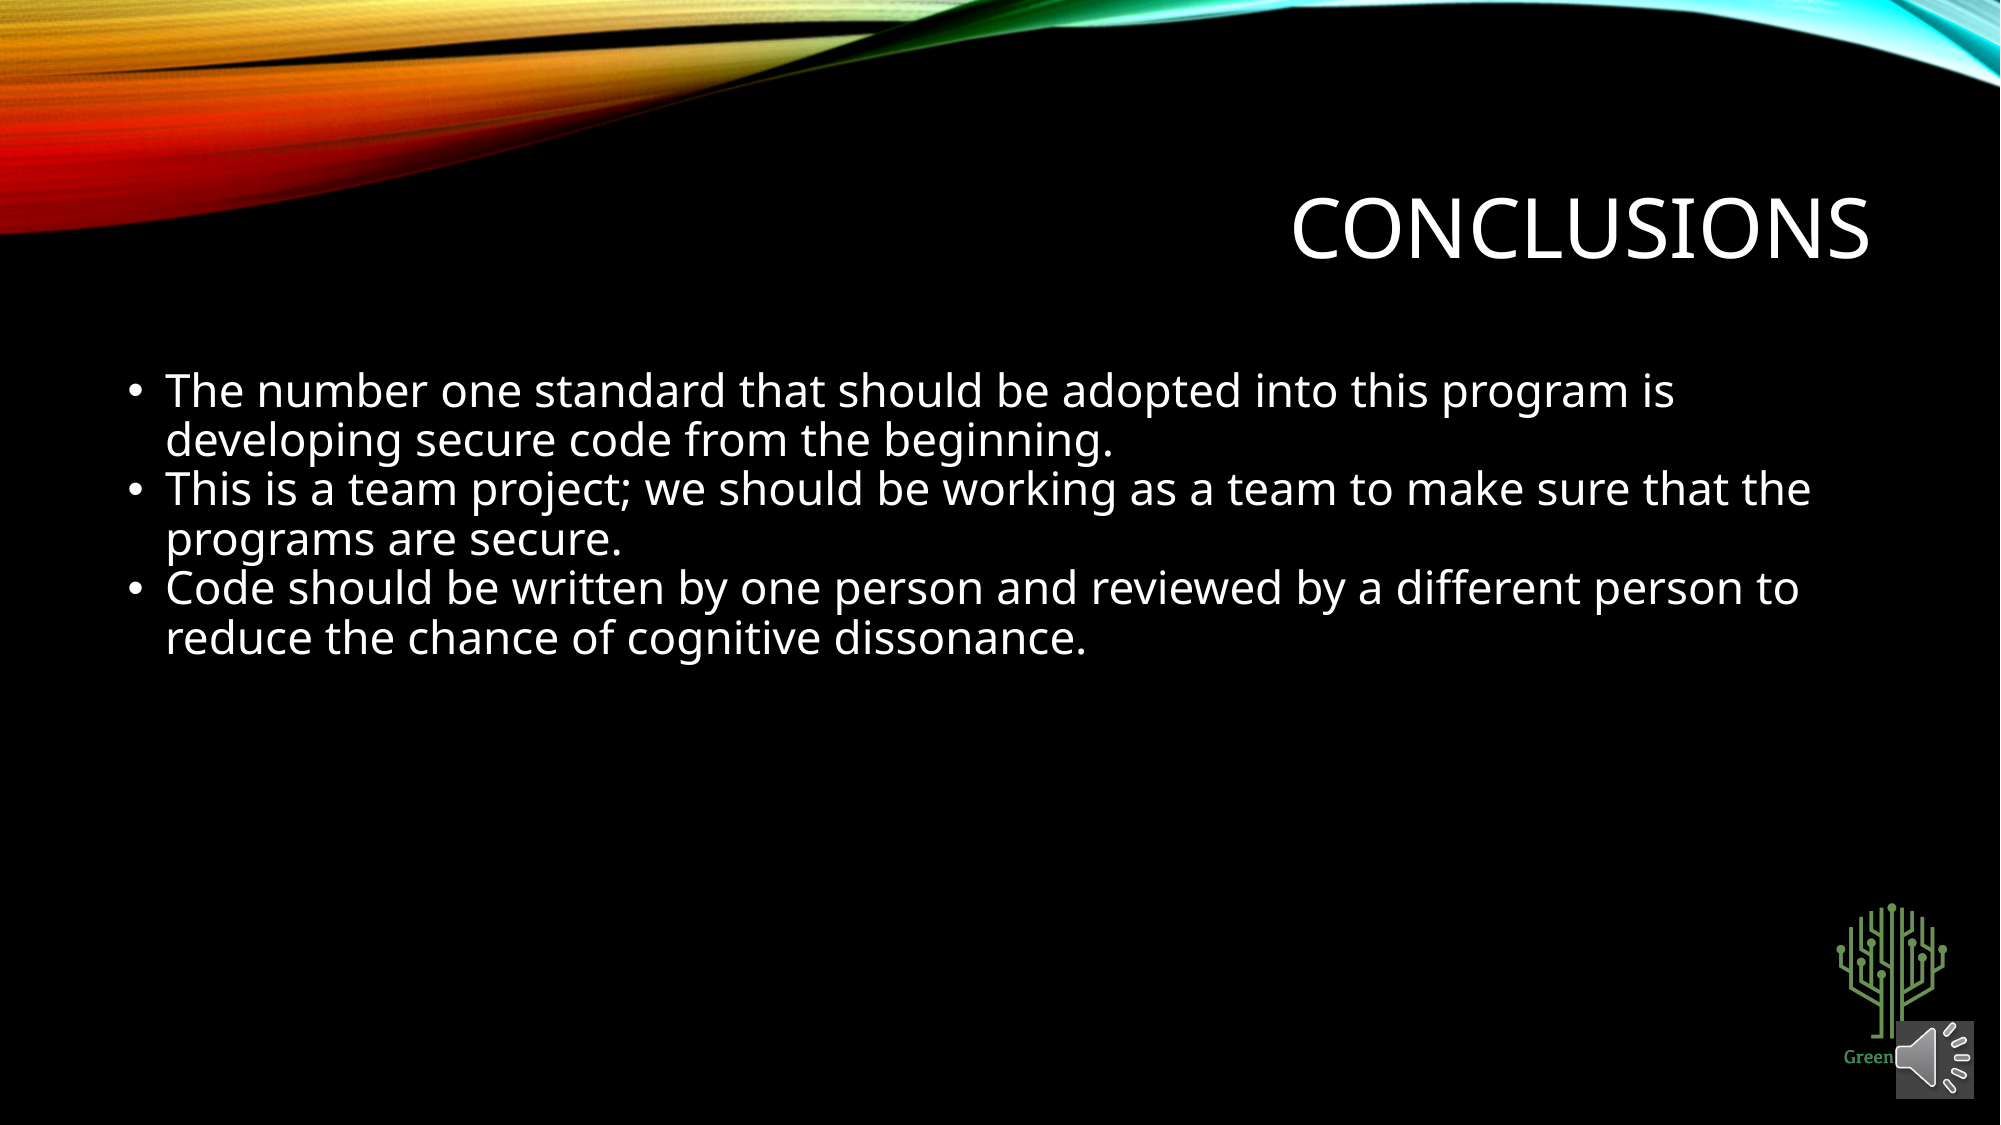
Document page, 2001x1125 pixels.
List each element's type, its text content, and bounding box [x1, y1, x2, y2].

list The number one standard that should be adopted into this program is developing secure code from the beginning. This is a team project; we should be working as a team to make sure that the programs are secure. Code should be written by one person and reviewed by a different person to reduce the chance of cognitive dissonance. [112, 360, 1888, 1021]
picture [1817, 892, 1976, 1101]
title CONCLUSIONS [474, 125, 1888, 338]
picture [0, 0, 2000, 237]
